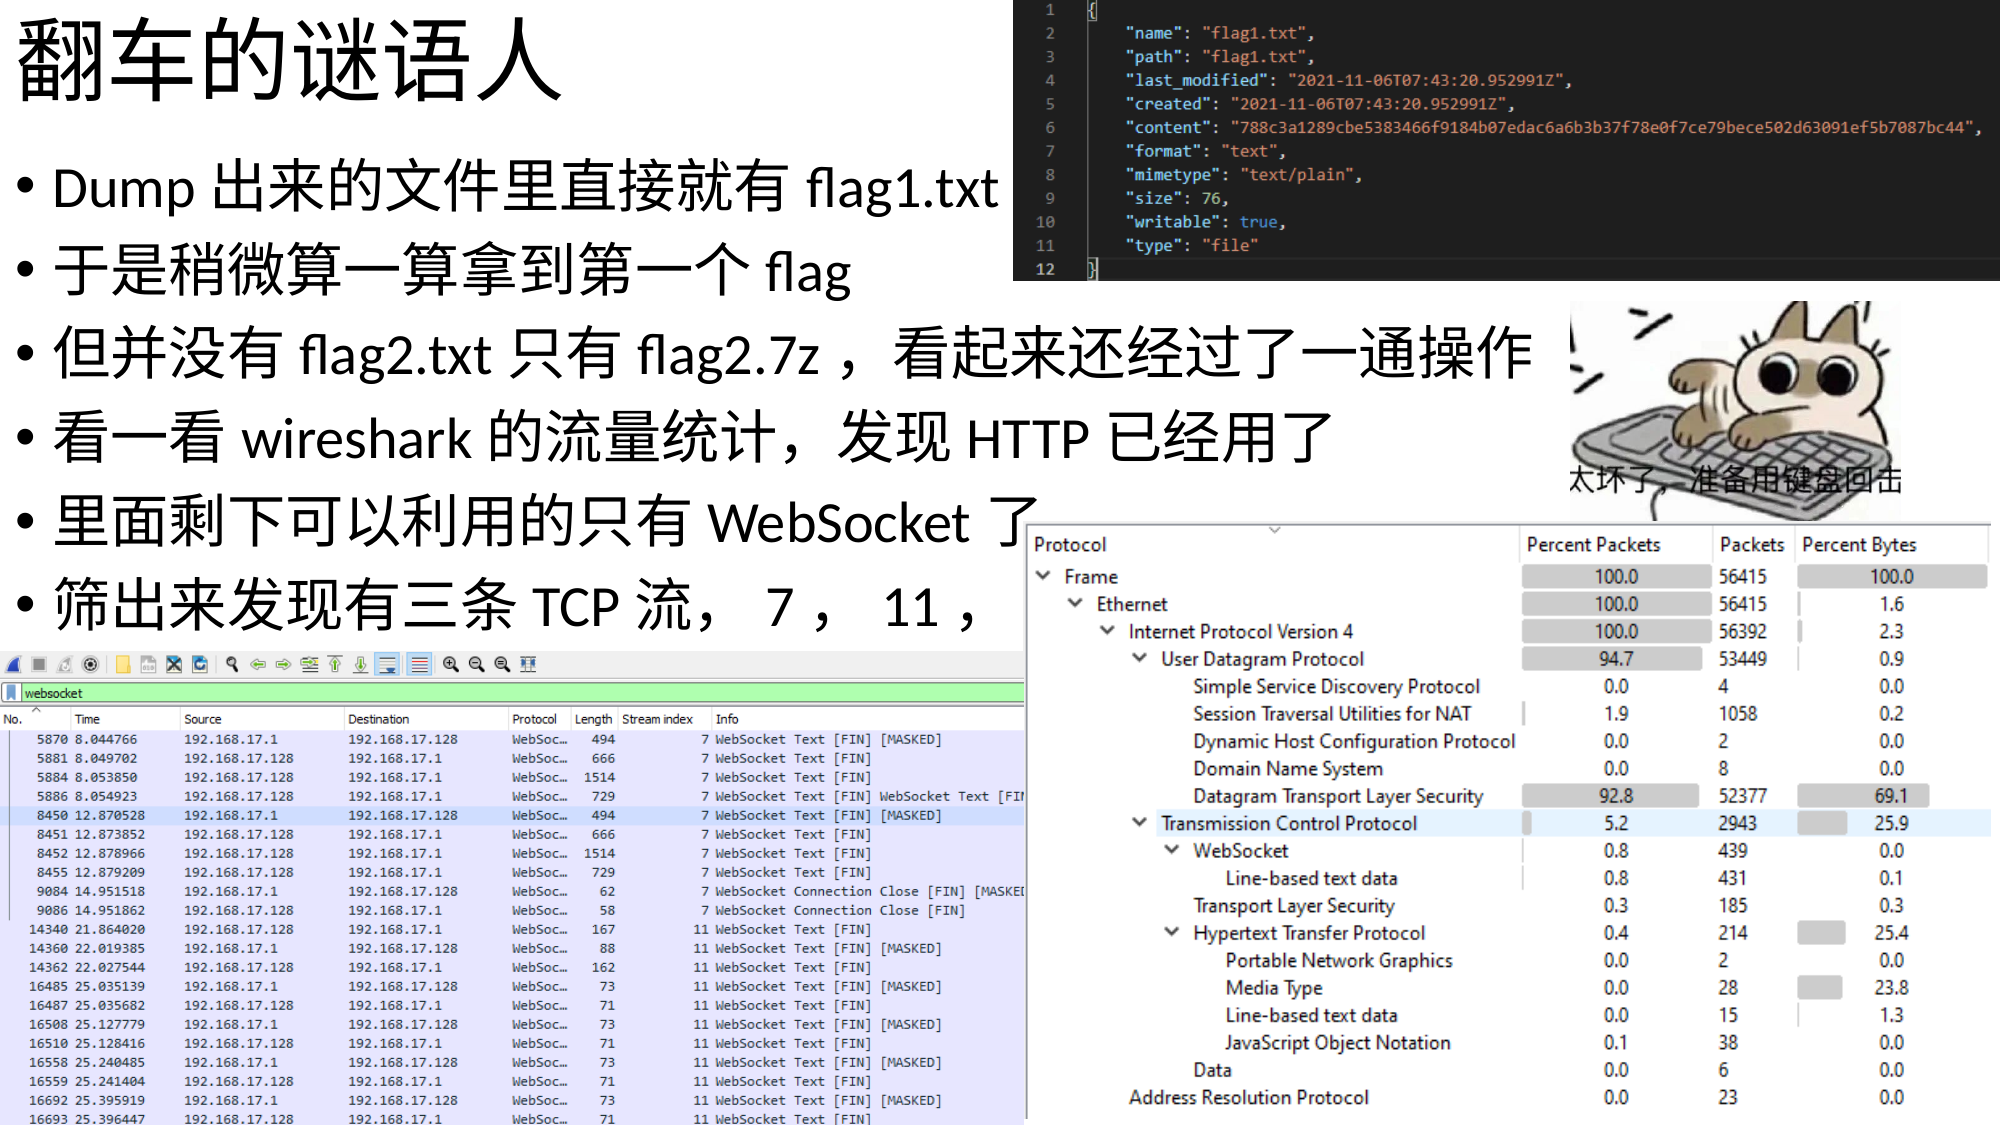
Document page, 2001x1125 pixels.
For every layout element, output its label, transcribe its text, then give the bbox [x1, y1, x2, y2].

list Dump出来的文件里直接就有flag1.txt 于是稍微算一算拿到第一个flag 但并没有flag2.txt只有flag2.7z，看起来还经过了一通操作 看一看wireshark的流量统计，发现HTTP已经用了 里面剩下可以利用的只有WebSocket了 筛出来发现有三条TCP流，7，11，17 [0, 149, 2000, 1125]
picture [0, 301, 1991, 1125]
picture [1013, 0, 2000, 281]
title 翻车的谜语人 [0, 0, 1013, 130]
